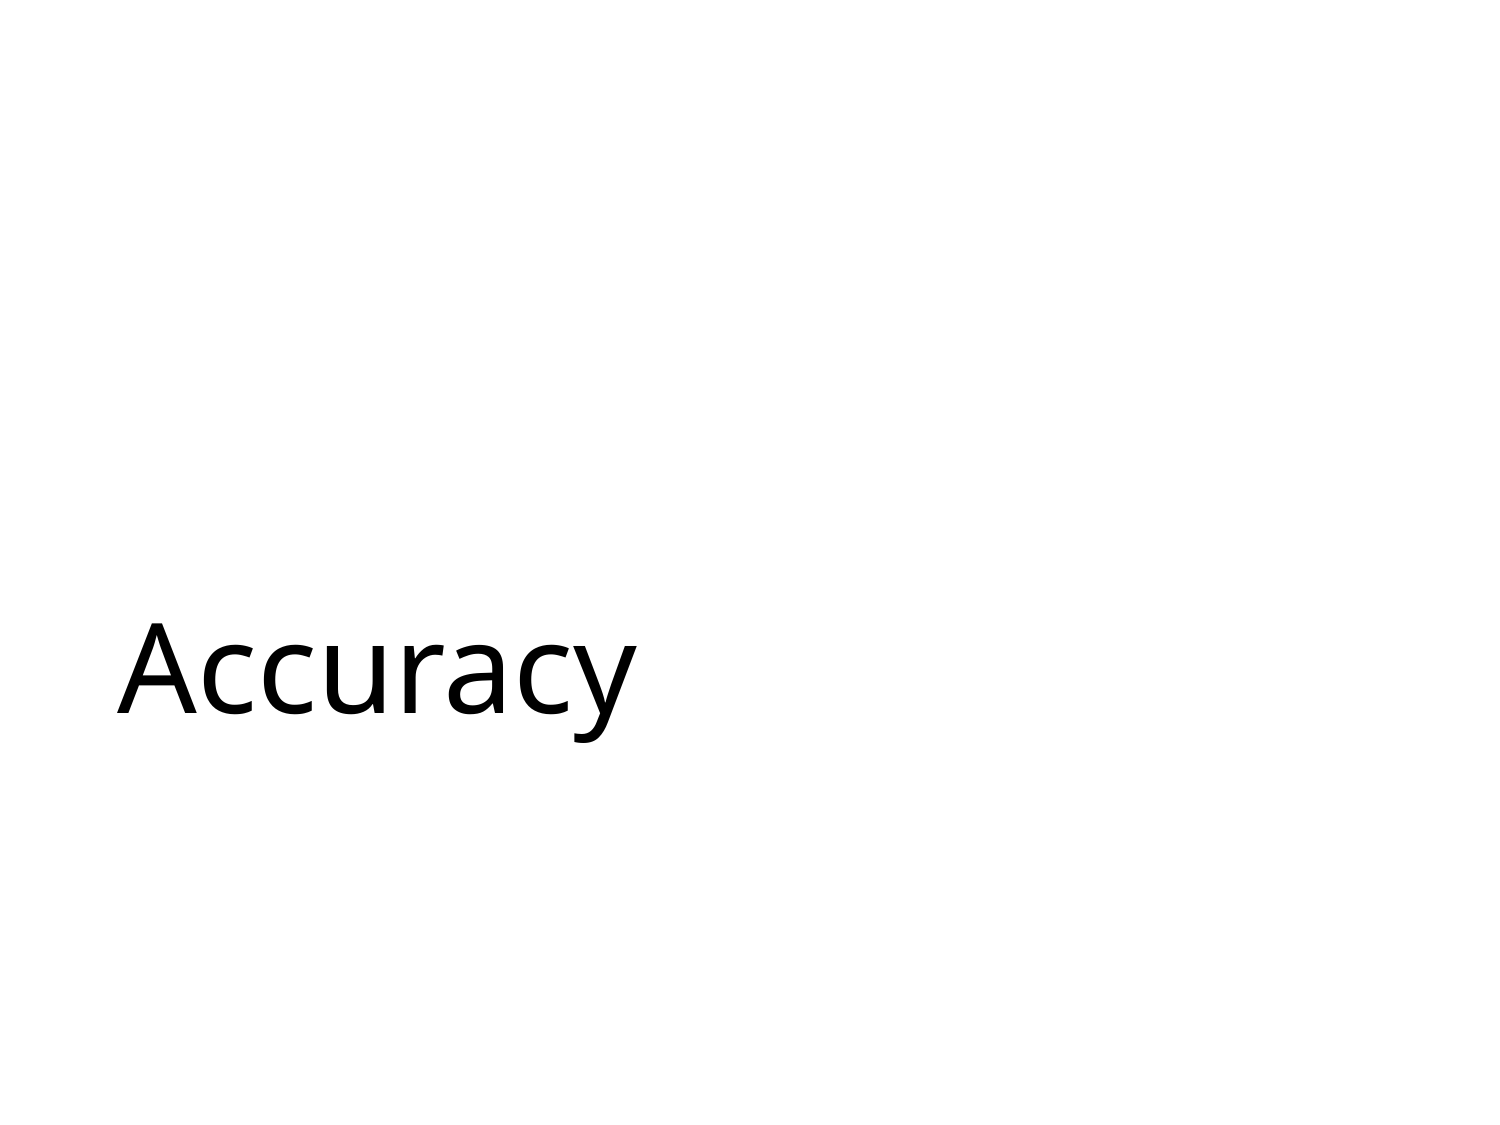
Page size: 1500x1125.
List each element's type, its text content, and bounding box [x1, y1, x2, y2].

title Accuracy [102, 280, 1397, 749]
